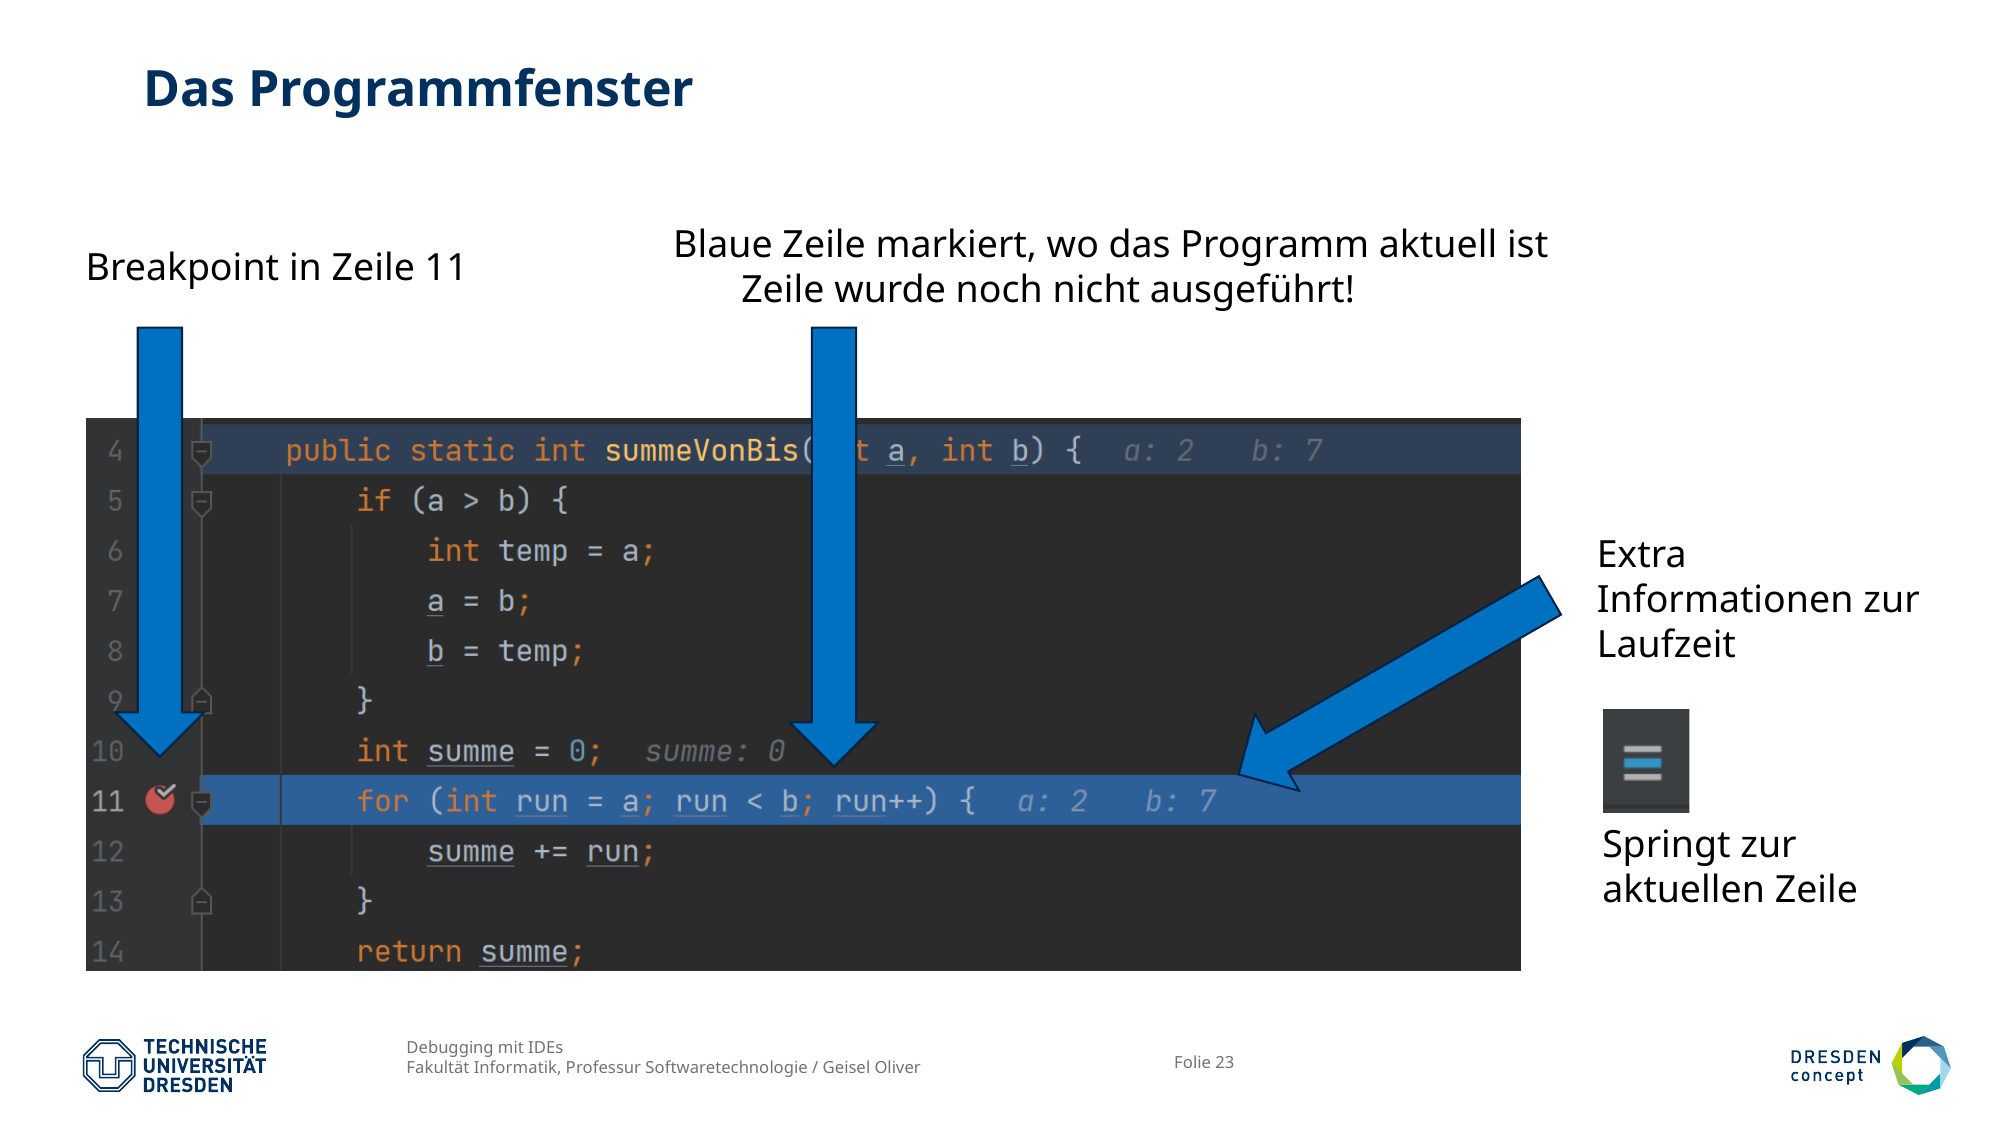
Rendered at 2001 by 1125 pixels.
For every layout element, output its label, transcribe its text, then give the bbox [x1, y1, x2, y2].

title Das Programmfenster [143, 56, 1880, 169]
text_box Springt zur aktuellen Zeile [1587, 812, 1930, 918]
text_box Extra Informationen zur Laufzeit [1582, 523, 1965, 673]
picture [85, 418, 1521, 971]
text_box Blaue Zeile markiert, wo das Programm aktuell ist Zeile wurde noch nicht ausgeführt! [658, 212, 1564, 318]
text_box [1521, 574, 1563, 639]
text_box [810, 326, 858, 418]
text_box [136, 326, 184, 418]
picture [1601, 709, 1690, 813]
text_box Breakpoint in Zeile 11 [70, 235, 483, 296]
